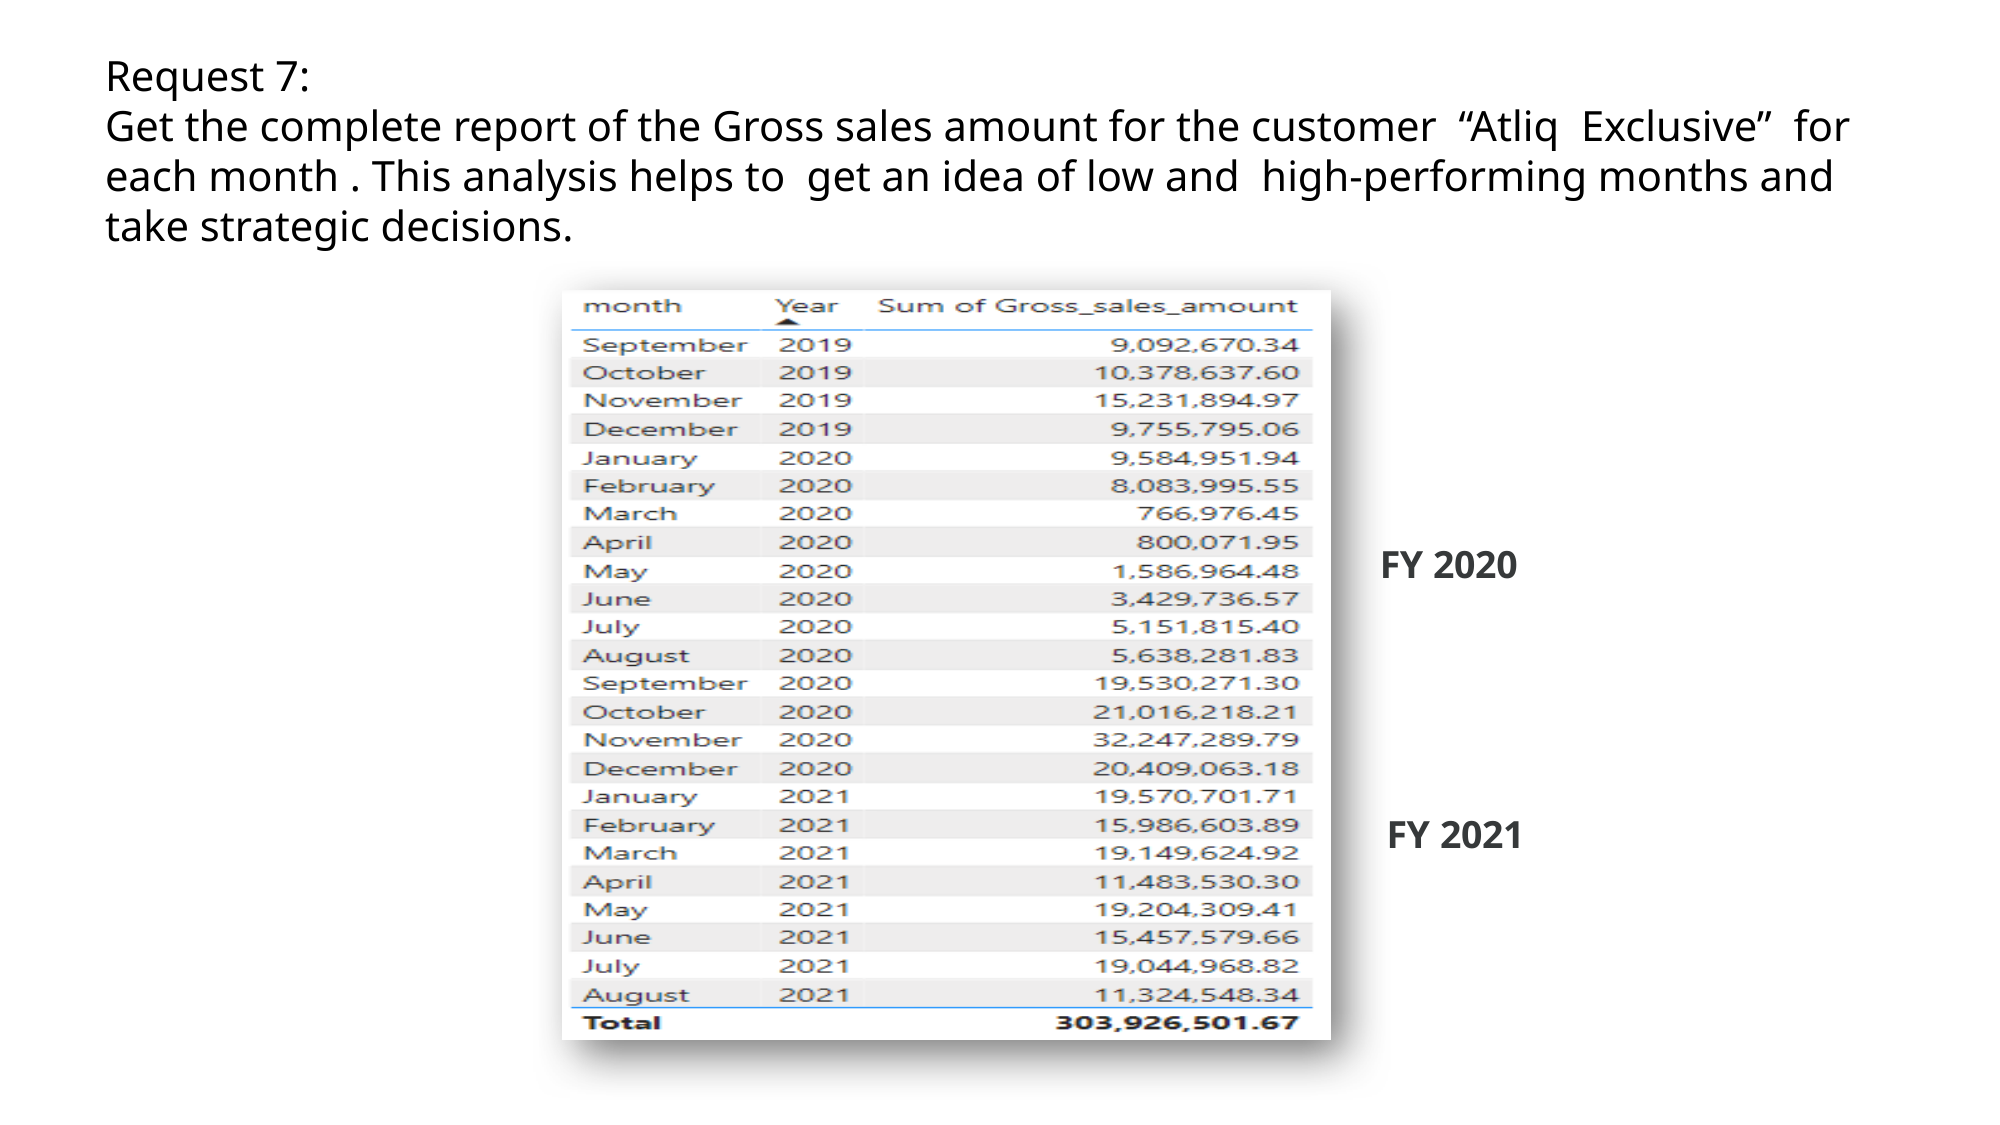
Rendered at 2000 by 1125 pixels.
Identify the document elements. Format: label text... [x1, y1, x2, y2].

text_box FY 2020 [1378, 538, 1534, 586]
text_box FY 2021 [1384, 808, 1541, 856]
text_box Request 7: Get the complete report of the Gross sales amount for the customer “Atliq Exclusive” for each month . This analysis helps to get an idea of low and high-performing months and take strategic decisions. [90, 42, 1902, 258]
picture [562, 290, 1331, 1040]
